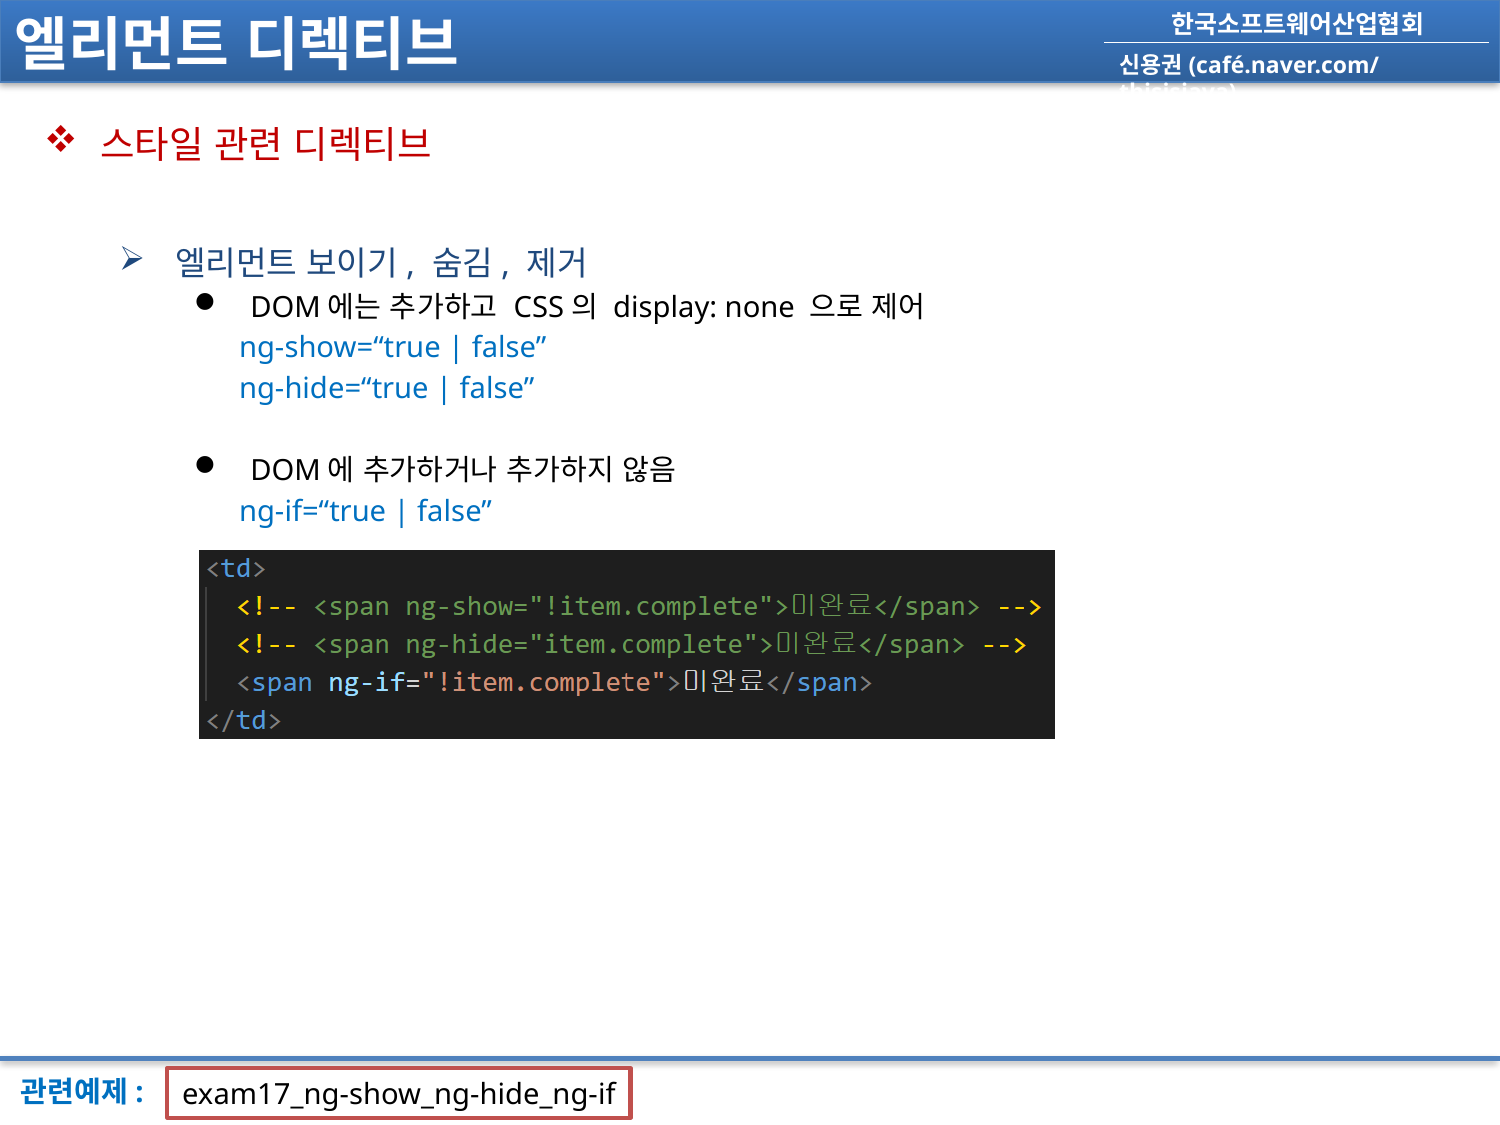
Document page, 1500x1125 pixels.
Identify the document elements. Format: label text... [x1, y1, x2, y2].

text_box exam17_ng-show_ng-hide_ng-if [165, 1066, 633, 1120]
picture [198, 550, 1055, 740]
list 스타일 관련 디렉티브 엘리먼트 보이기, 숨김, 제거 DOM에는 추가하고 CSS의 display: none 으로 제어 ng-show=“true | false” ng-hide=“true | false” DOM에 추가하거나 추가하지 않음 ng-if=“true | false” [29, 113, 1471, 1035]
title 엘리먼트 디렉티브 [0, 0, 1500, 82]
